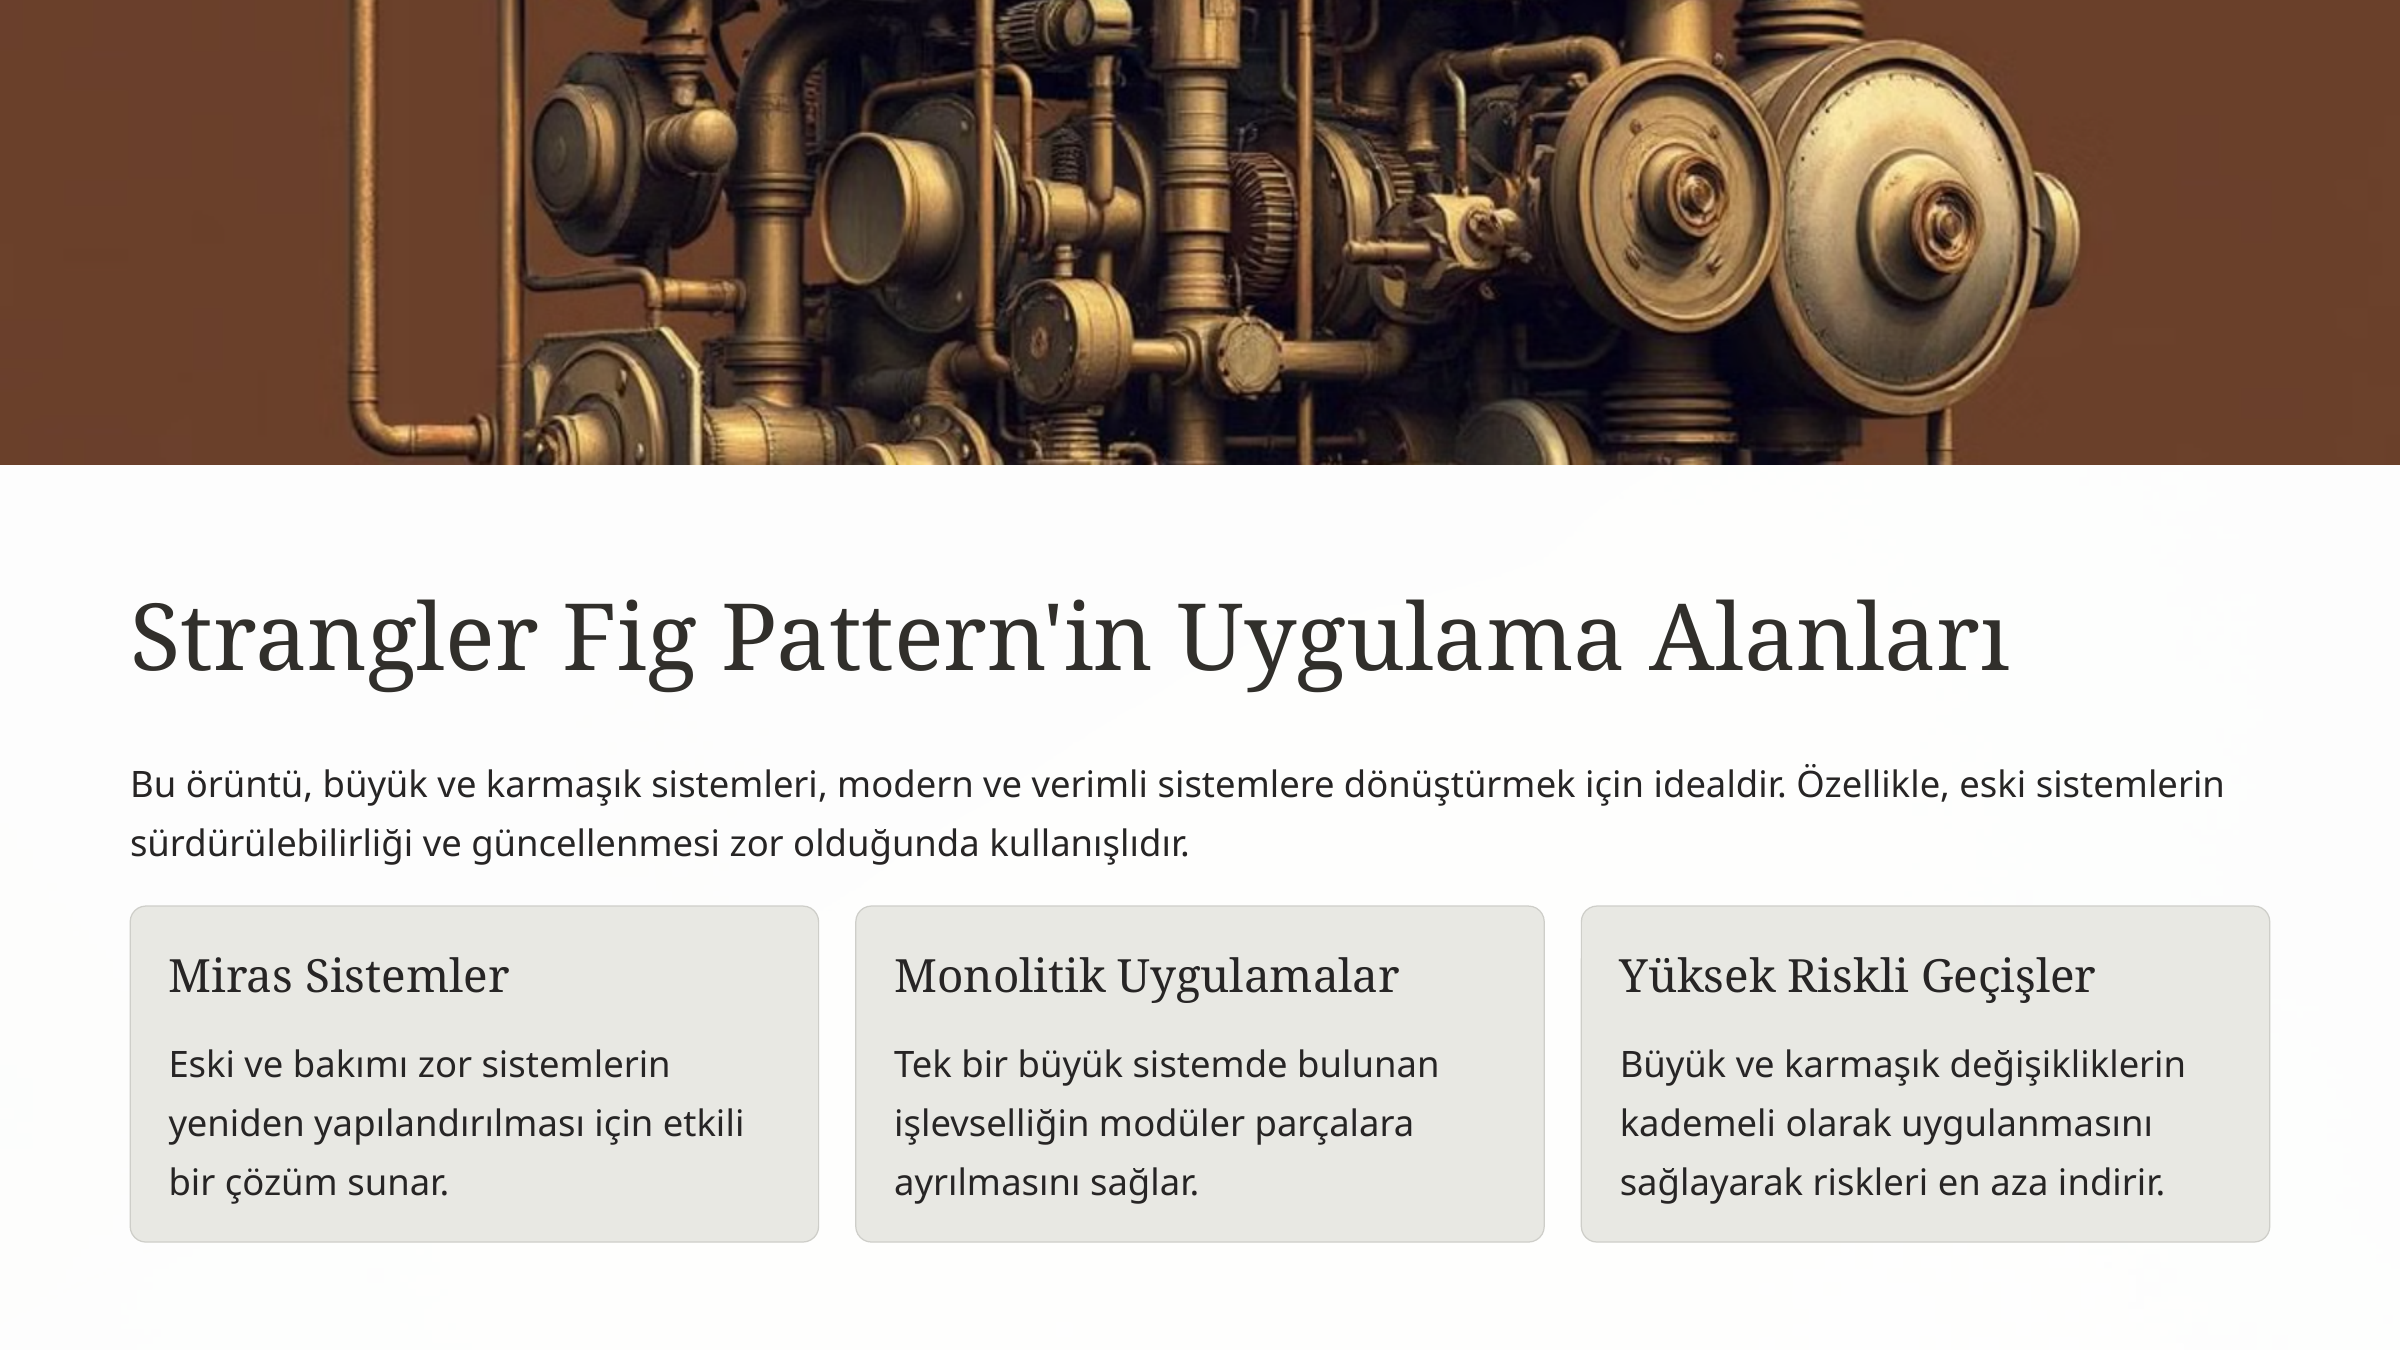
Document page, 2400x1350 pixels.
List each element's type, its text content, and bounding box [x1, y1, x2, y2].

picture [0, 0, 2400, 466]
text_box [130, 906, 819, 1243]
text_box Eski ve bakımı zor sistemlerin yeniden yapılandırılması için etkili bir çözüm sunar. [168, 1024, 781, 1204]
text_box Miras Sistemler [168, 944, 634, 1003]
text_box [855, 906, 1545, 1243]
text_box Tek bir büyük sistemde bulunan işlevselliğin modüler parçalara ayrılmasını sağlar. [894, 1024, 1506, 1204]
text_box Yüksek Riskli Geçişler [1619, 944, 2085, 1003]
text_box Strangler Fig Pattern'in Uygulama Alanları [130, 573, 1889, 690]
text_box Büyük ve karmaşık değişikliklerin kademeli olarak uygulanmasını sağlayarak riskleri en aza indirir. [1619, 1024, 2232, 1204]
text_box Bu örüntü, büyük ve karmaşık sistemleri, modern ve verimli sistemlere dönüştürmek için idealdir. Özellikle, eski sistemlerin sürdürülebilirliği ve güncellenmesi zor olduğunda kullanışlıdır. [130, 745, 2270, 865]
text_box Monolitik Uygulamalar [894, 944, 1373, 1003]
text_box [1581, 906, 2270, 1243]
